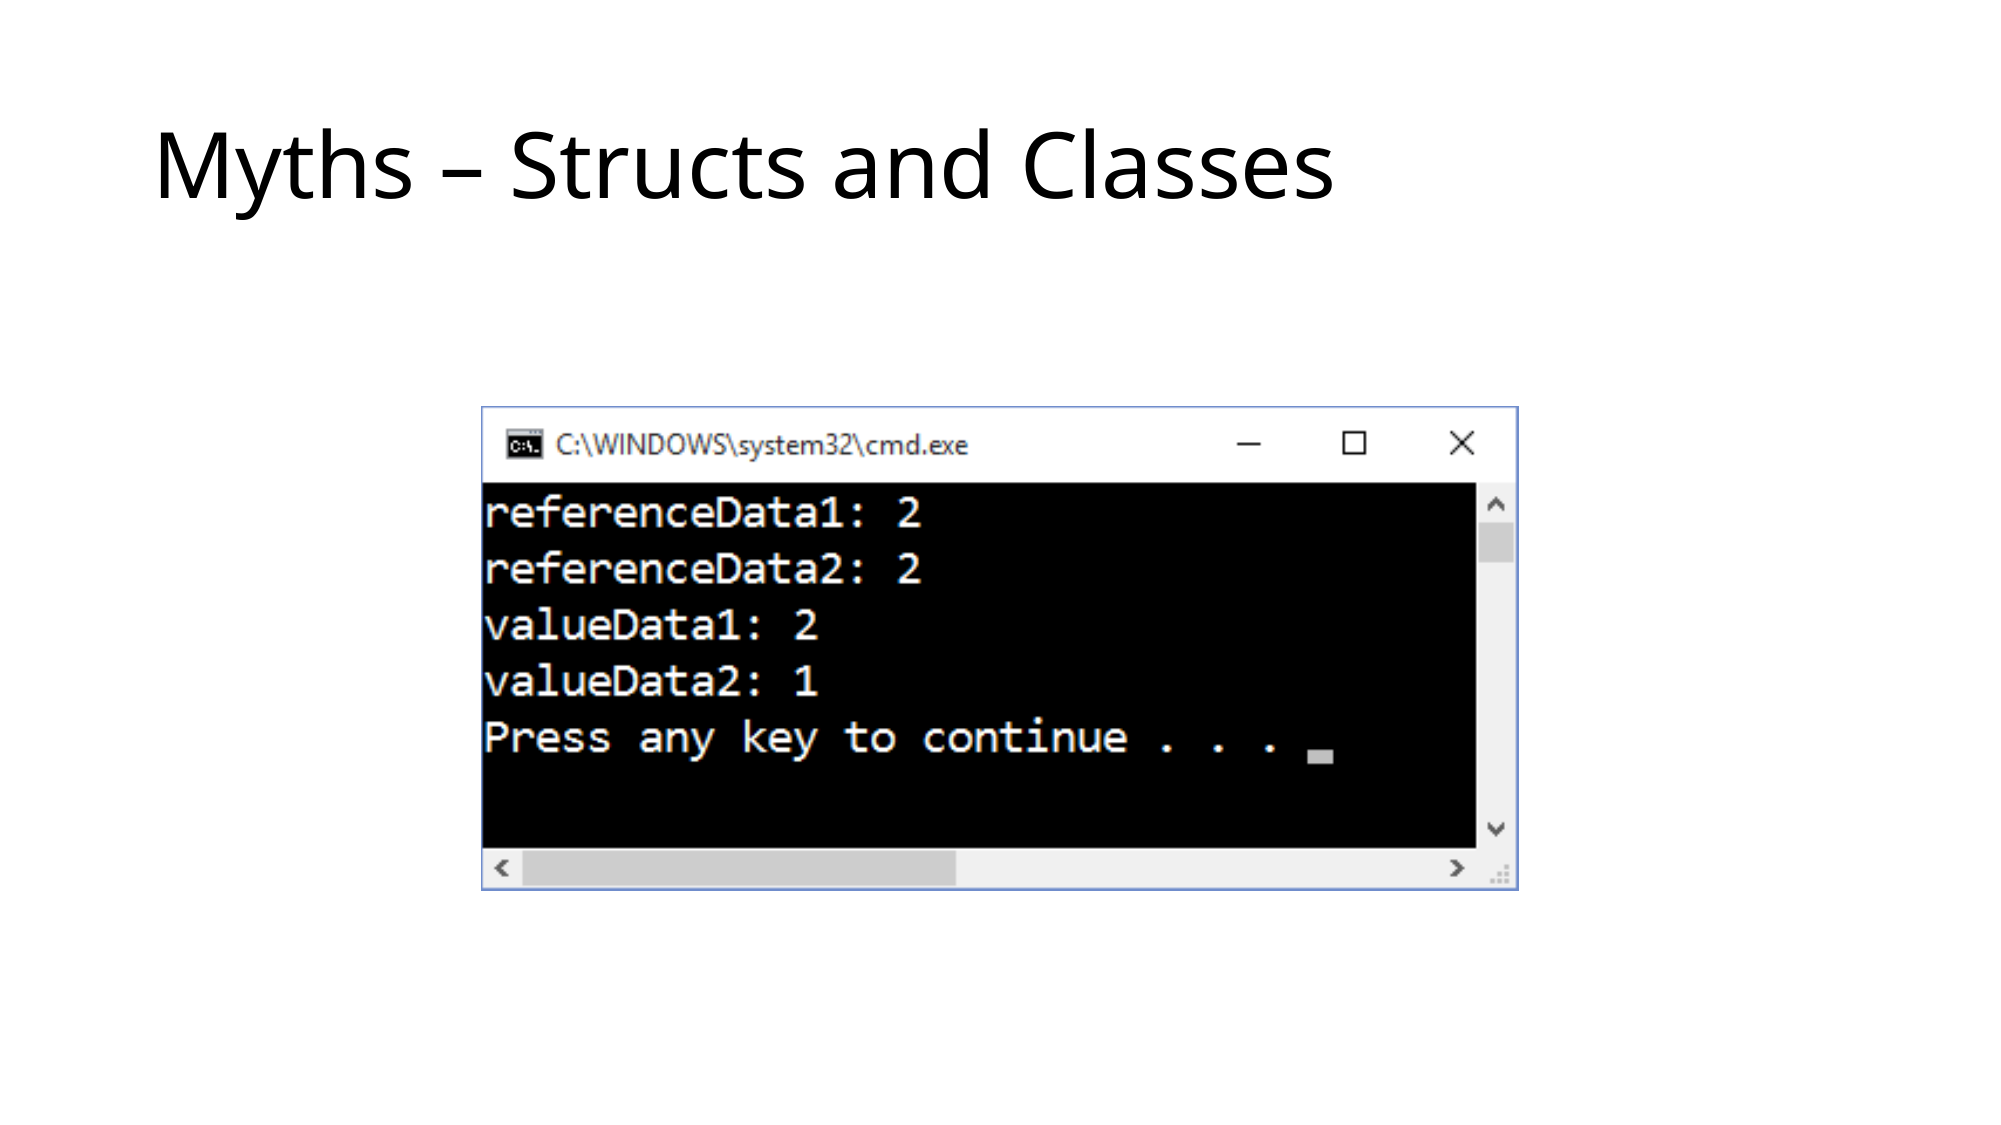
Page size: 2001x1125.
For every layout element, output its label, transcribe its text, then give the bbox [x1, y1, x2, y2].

title Myths – Structs and Classes [137, 59, 1863, 278]
picture [481, 406, 1519, 891]
